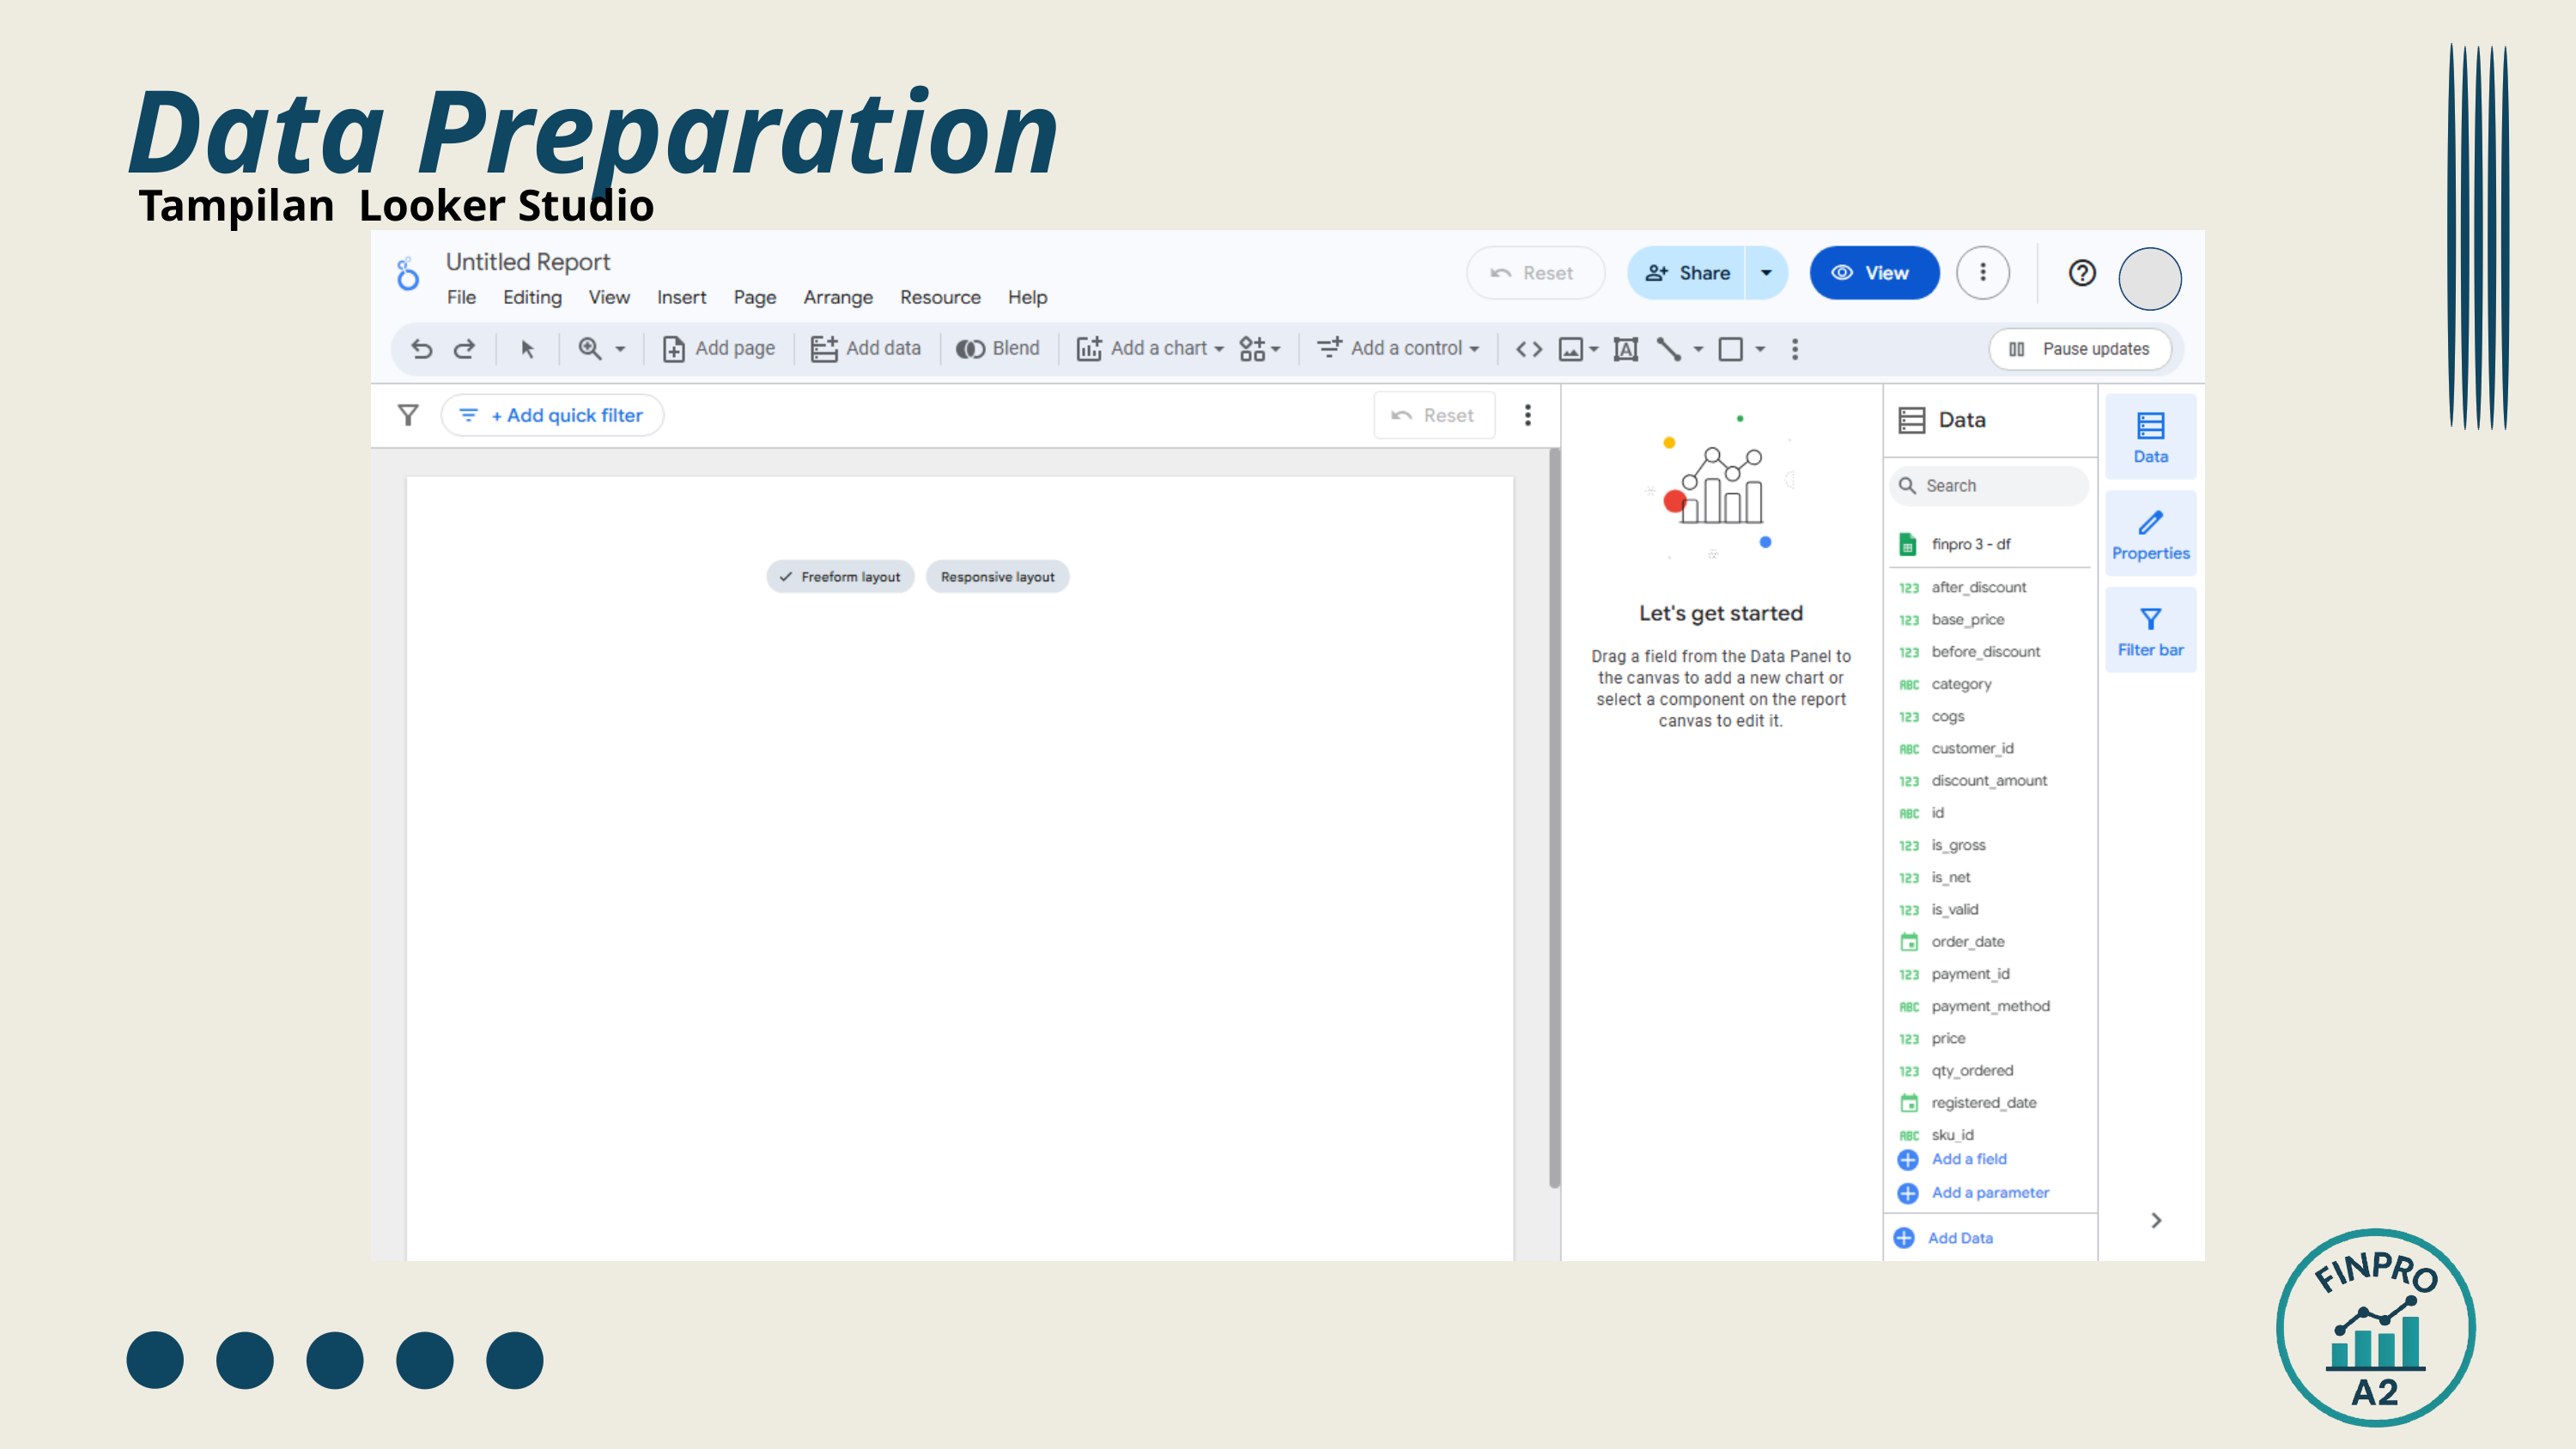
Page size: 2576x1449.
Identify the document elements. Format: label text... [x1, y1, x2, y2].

text_box Data Preparation [125, 3, 1449, 197]
text_box [125, 1329, 544, 1391]
text_box [2447, 27, 2510, 446]
picture [2261, 1212, 2491, 1442]
list Tampilan Looker Studio [125, 164, 1070, 237]
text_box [371, 230, 2205, 1262]
